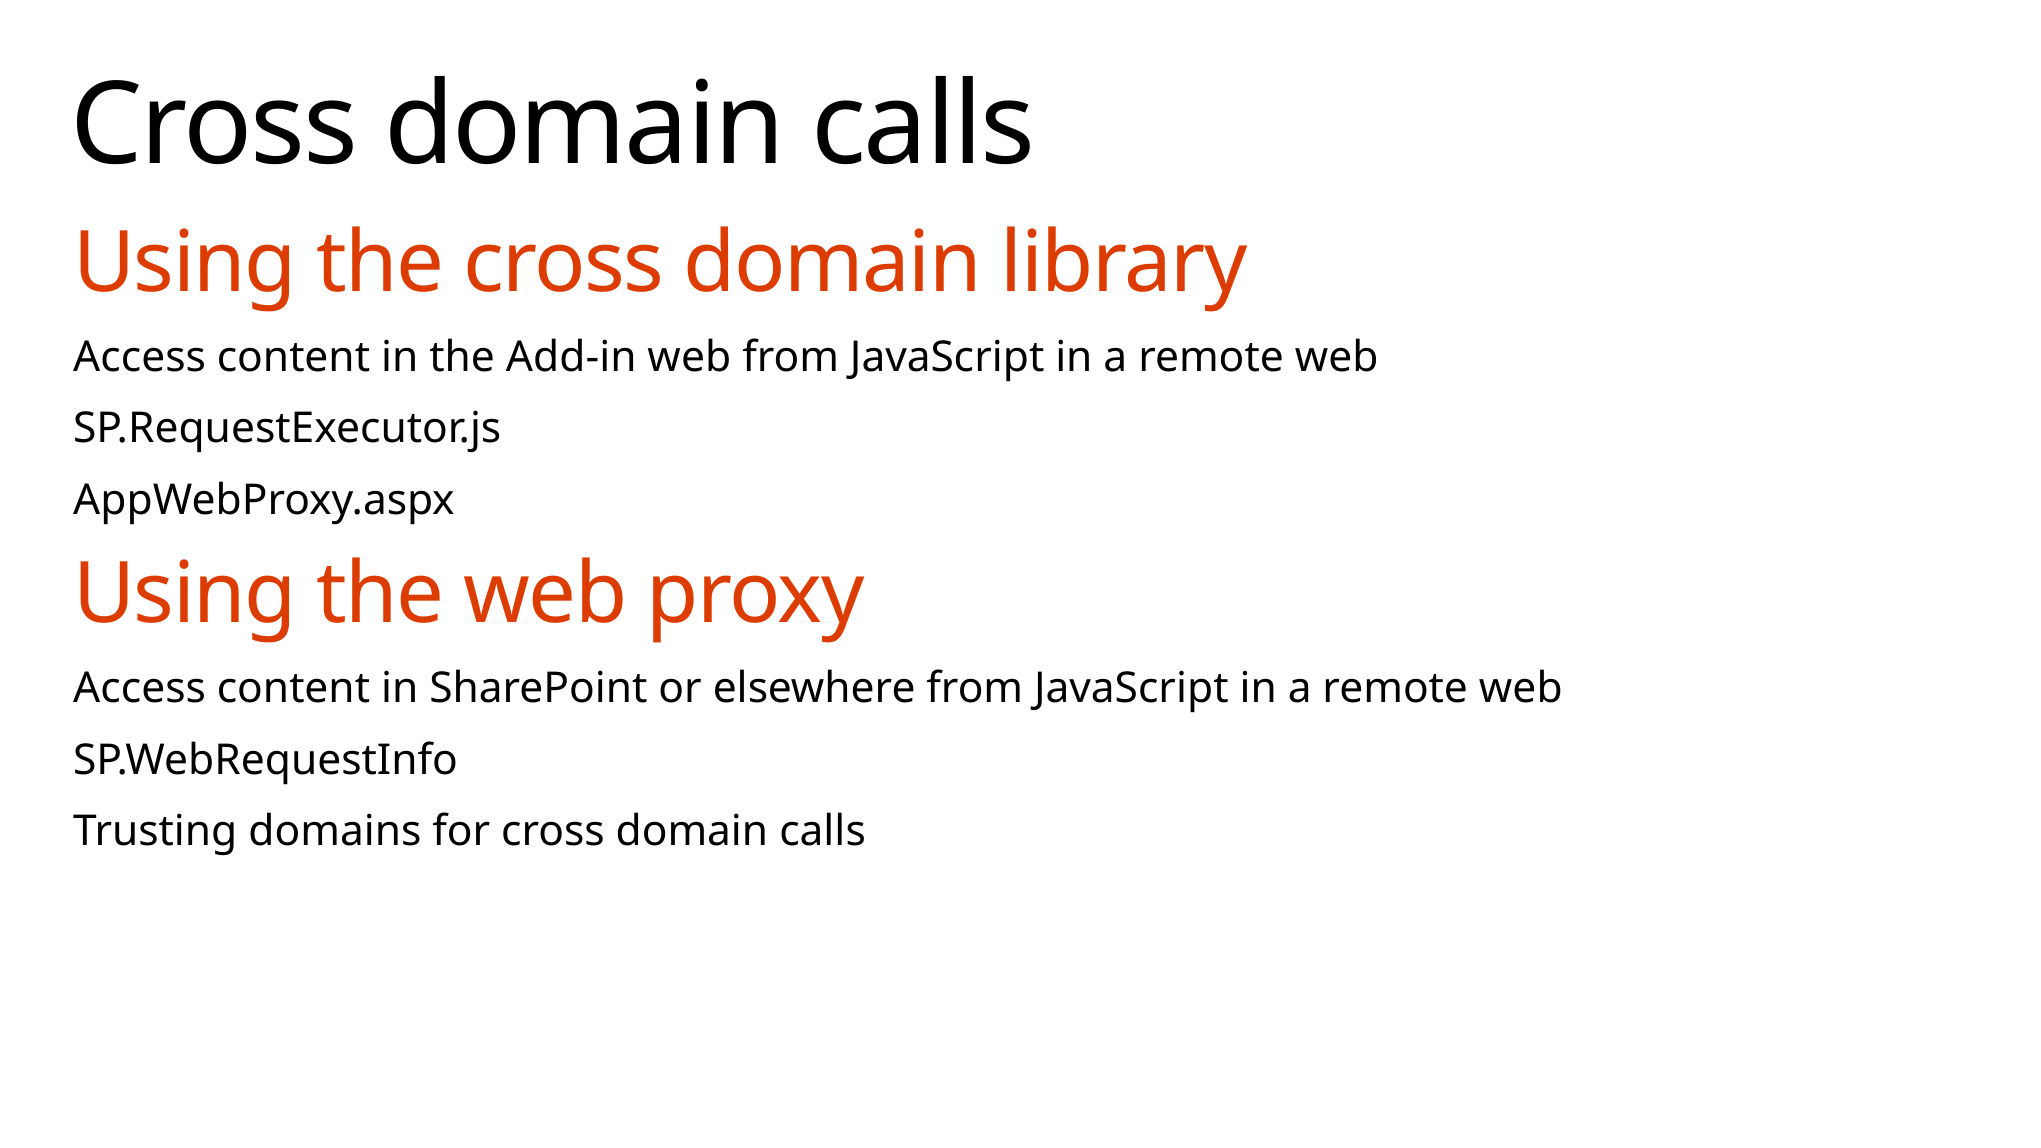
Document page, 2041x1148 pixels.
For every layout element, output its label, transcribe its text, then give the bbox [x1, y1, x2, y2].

title Cross domain calls [46, 49, 1913, 175]
list Using the cross domain library Access content in the Add-in web from JavaScript in a remote web SP.RequestExecutor.js AppWebProxy.aspx Using the web proxy Access content in SharePoint or elsewhere from JavaScript in a remote web SP.WebRequestInfo Trusting domains for cross domain calls [42, 193, 1992, 1093]
